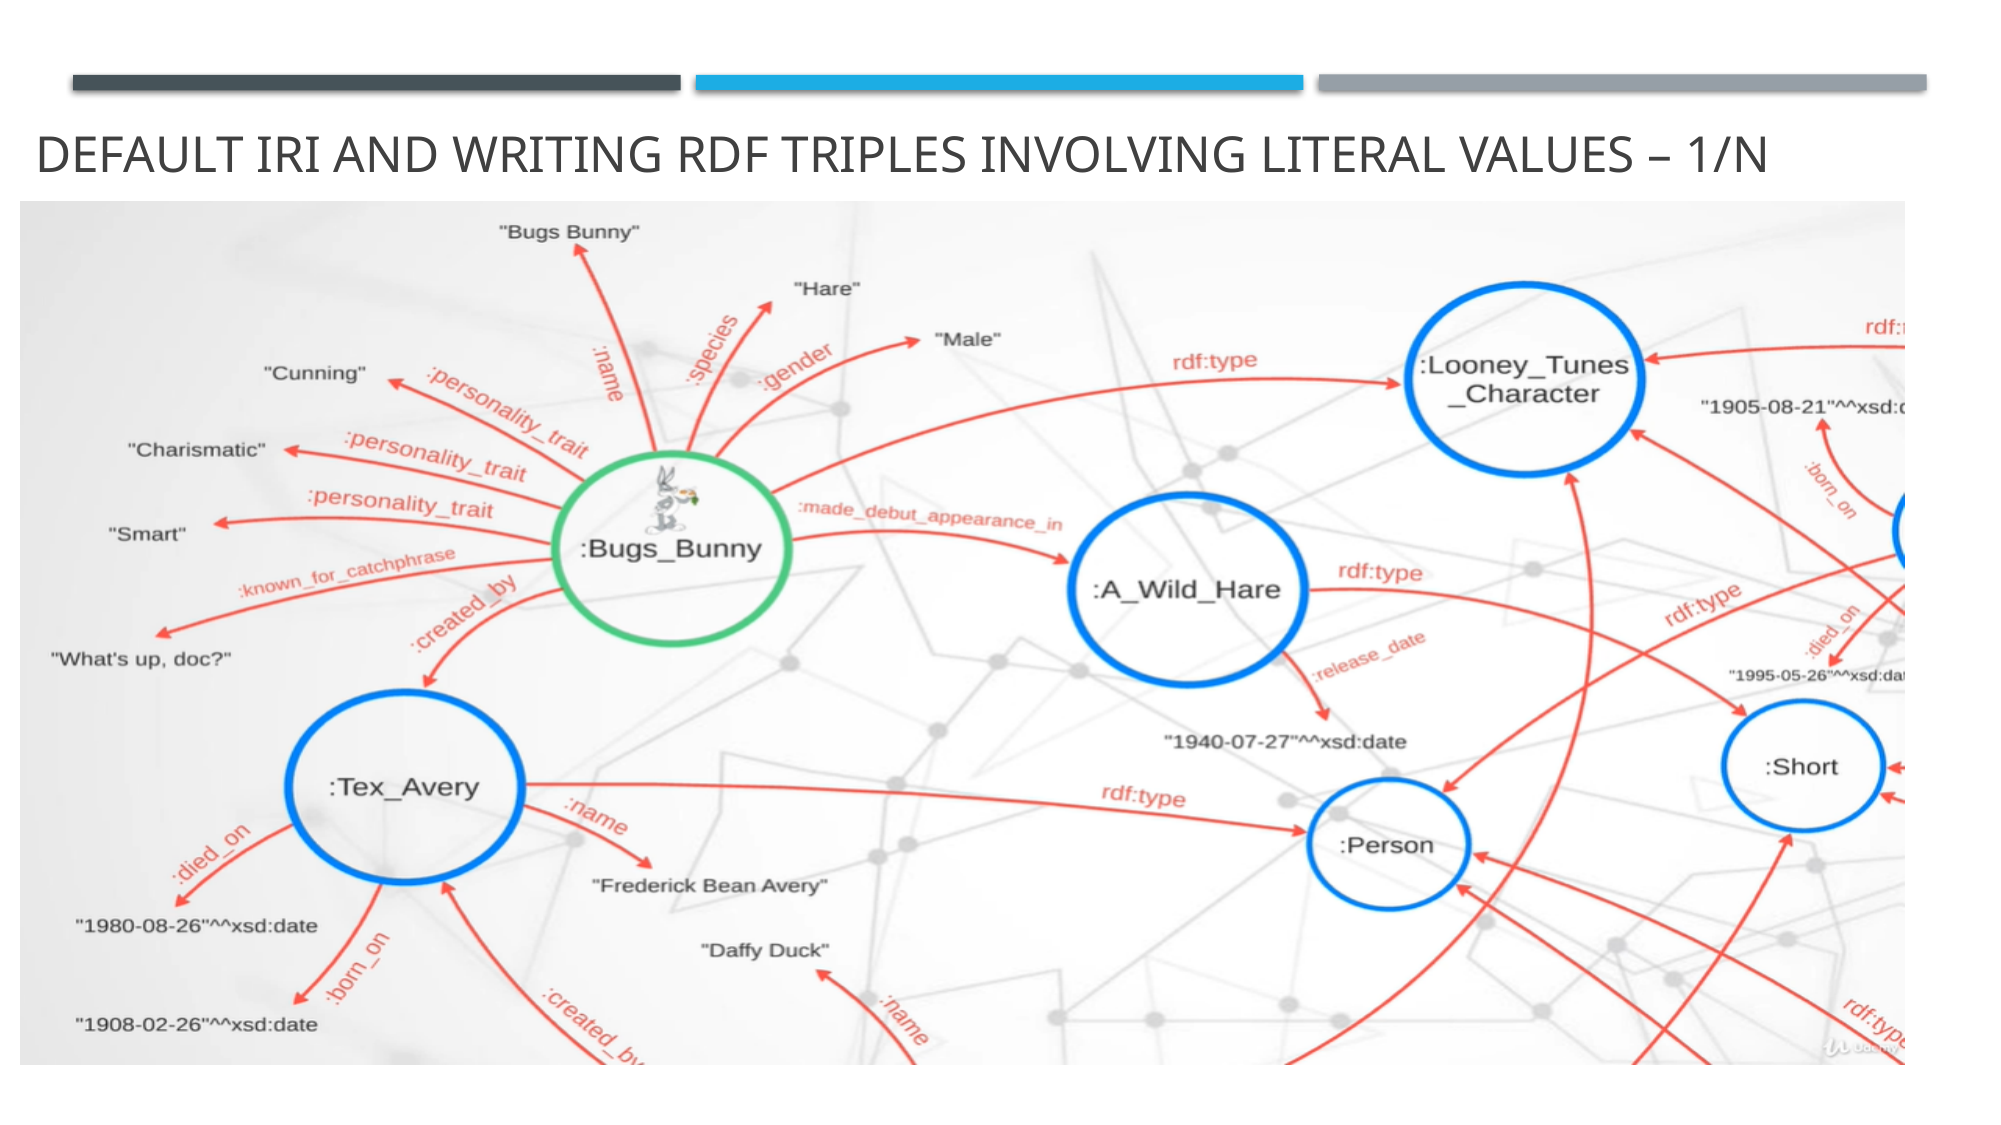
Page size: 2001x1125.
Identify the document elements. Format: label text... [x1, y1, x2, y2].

title Default IRI and writing RDF triples involving literal values – 1/n [20, 102, 1830, 190]
picture [19, 201, 1906, 1066]
